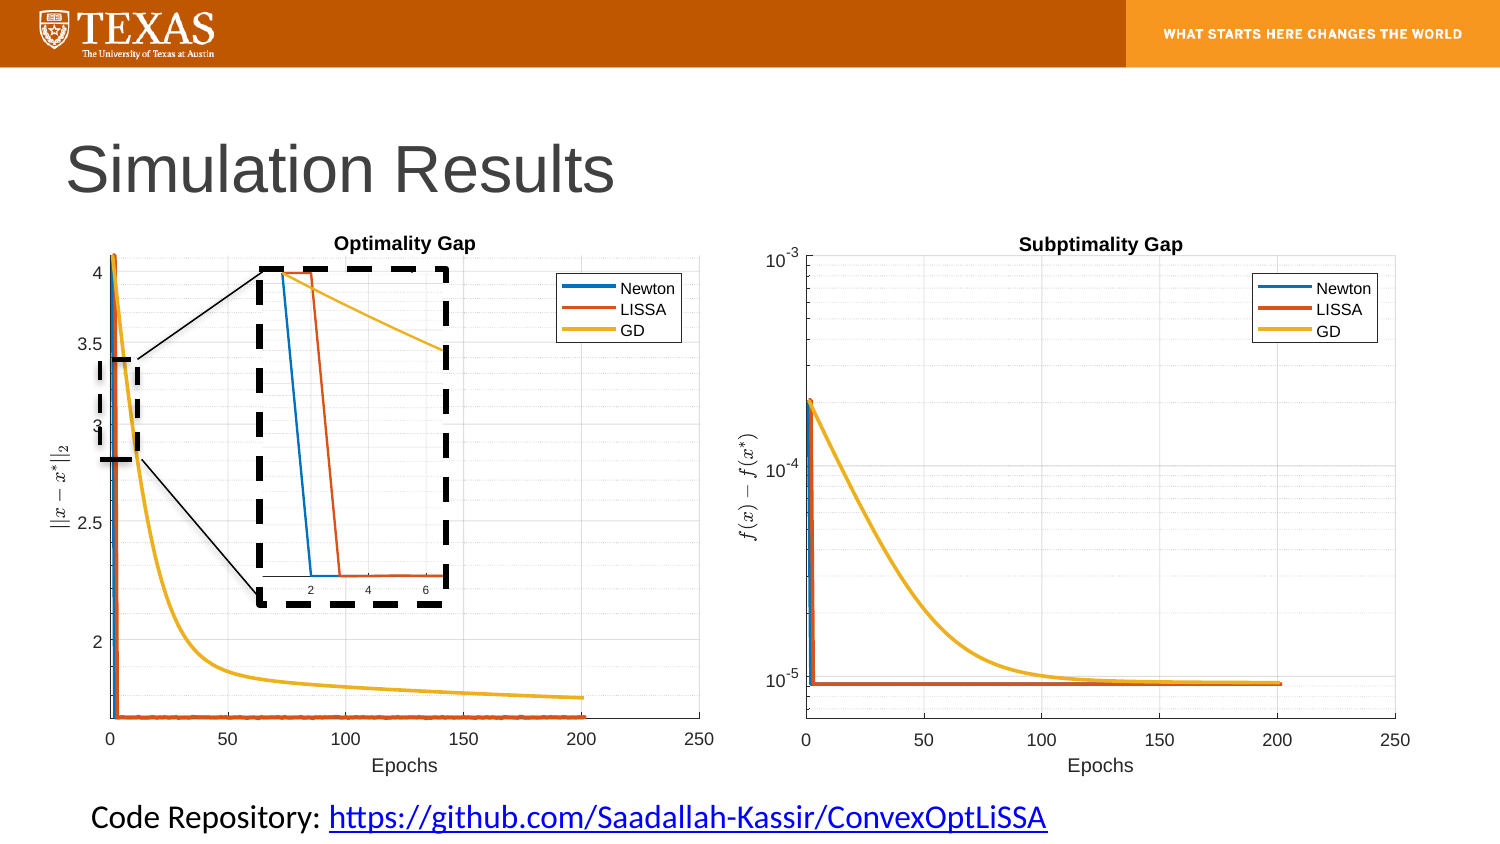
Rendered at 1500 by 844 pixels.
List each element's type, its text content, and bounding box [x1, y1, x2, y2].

picture [0, 0, 1500, 844]
text_box Code Repository: https://github.com/Saadallah-Kassir/ConvexOptLiSSA [76, 789, 1063, 843]
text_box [137, 271, 263, 360]
title Simulation Results [50, 96, 1400, 211]
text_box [141, 459, 263, 602]
list [75, 789, 1425, 844]
